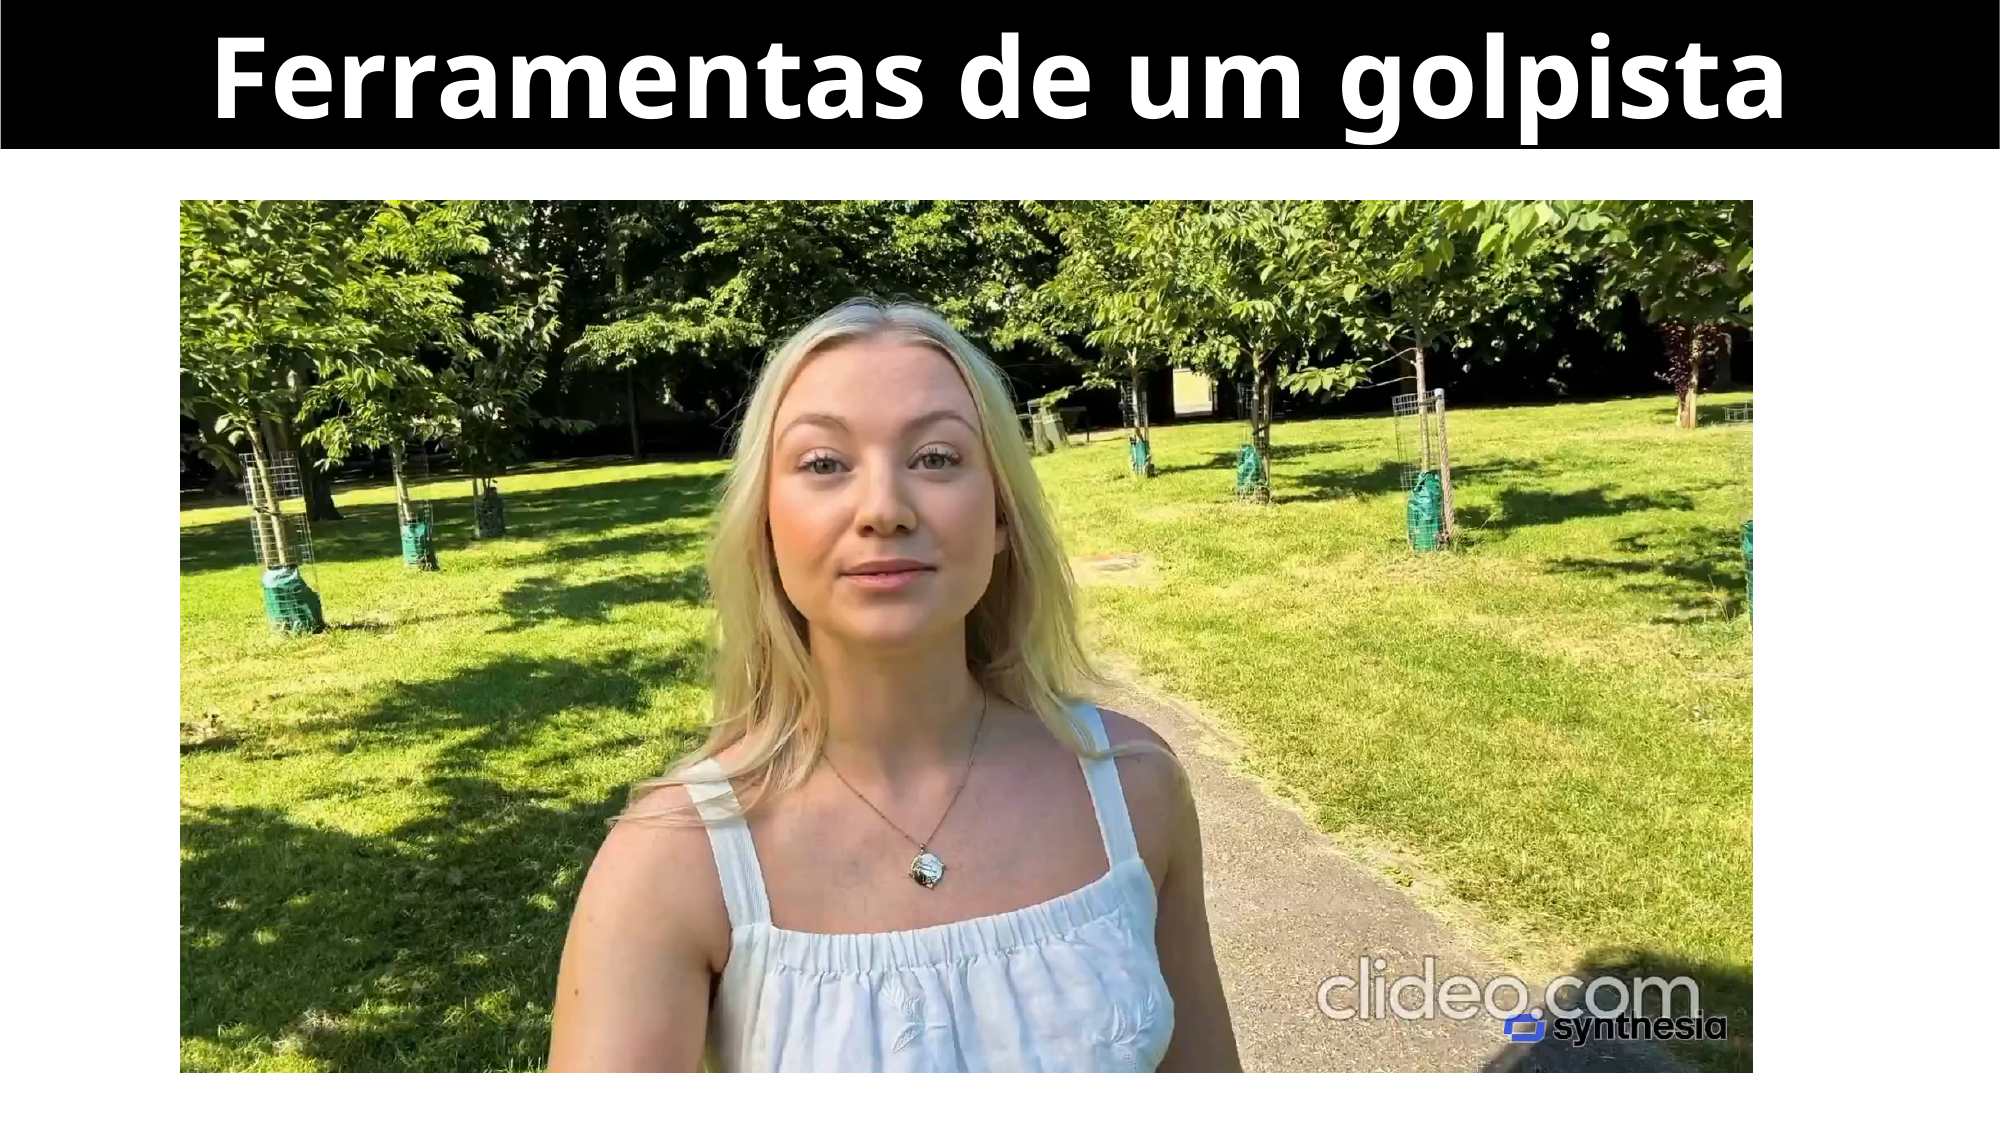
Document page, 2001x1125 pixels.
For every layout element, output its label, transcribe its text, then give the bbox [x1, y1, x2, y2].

text_box Ferramentas de um golpista [0, 0, 2000, 149]
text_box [179, 199, 1754, 1074]
